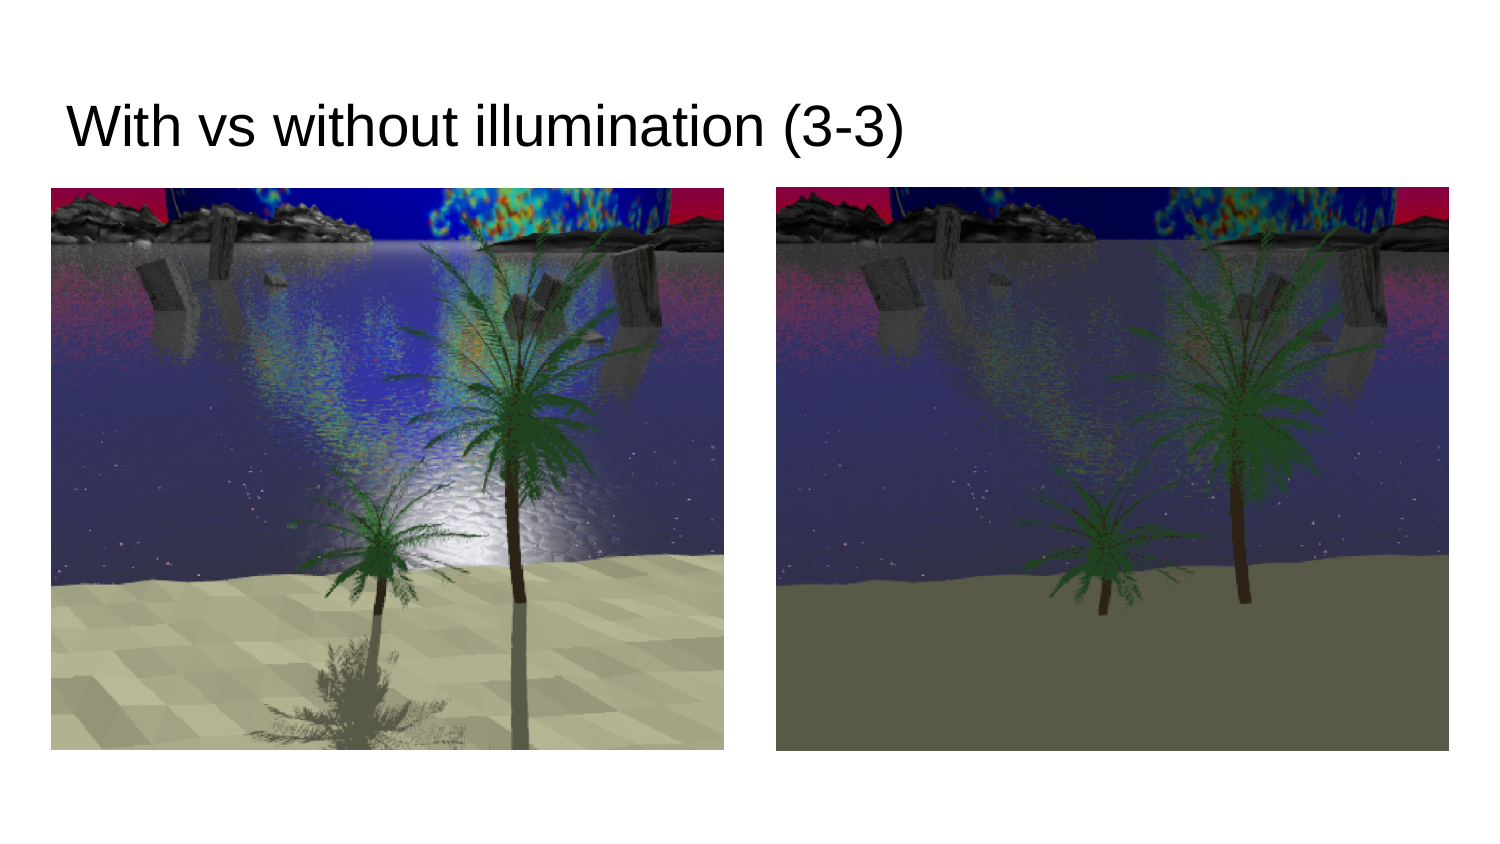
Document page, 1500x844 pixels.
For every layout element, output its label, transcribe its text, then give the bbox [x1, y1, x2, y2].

picture [776, 187, 1450, 751]
picture [50, 188, 724, 750]
title With vs without illumination (3-3) [51, 72, 1449, 167]
